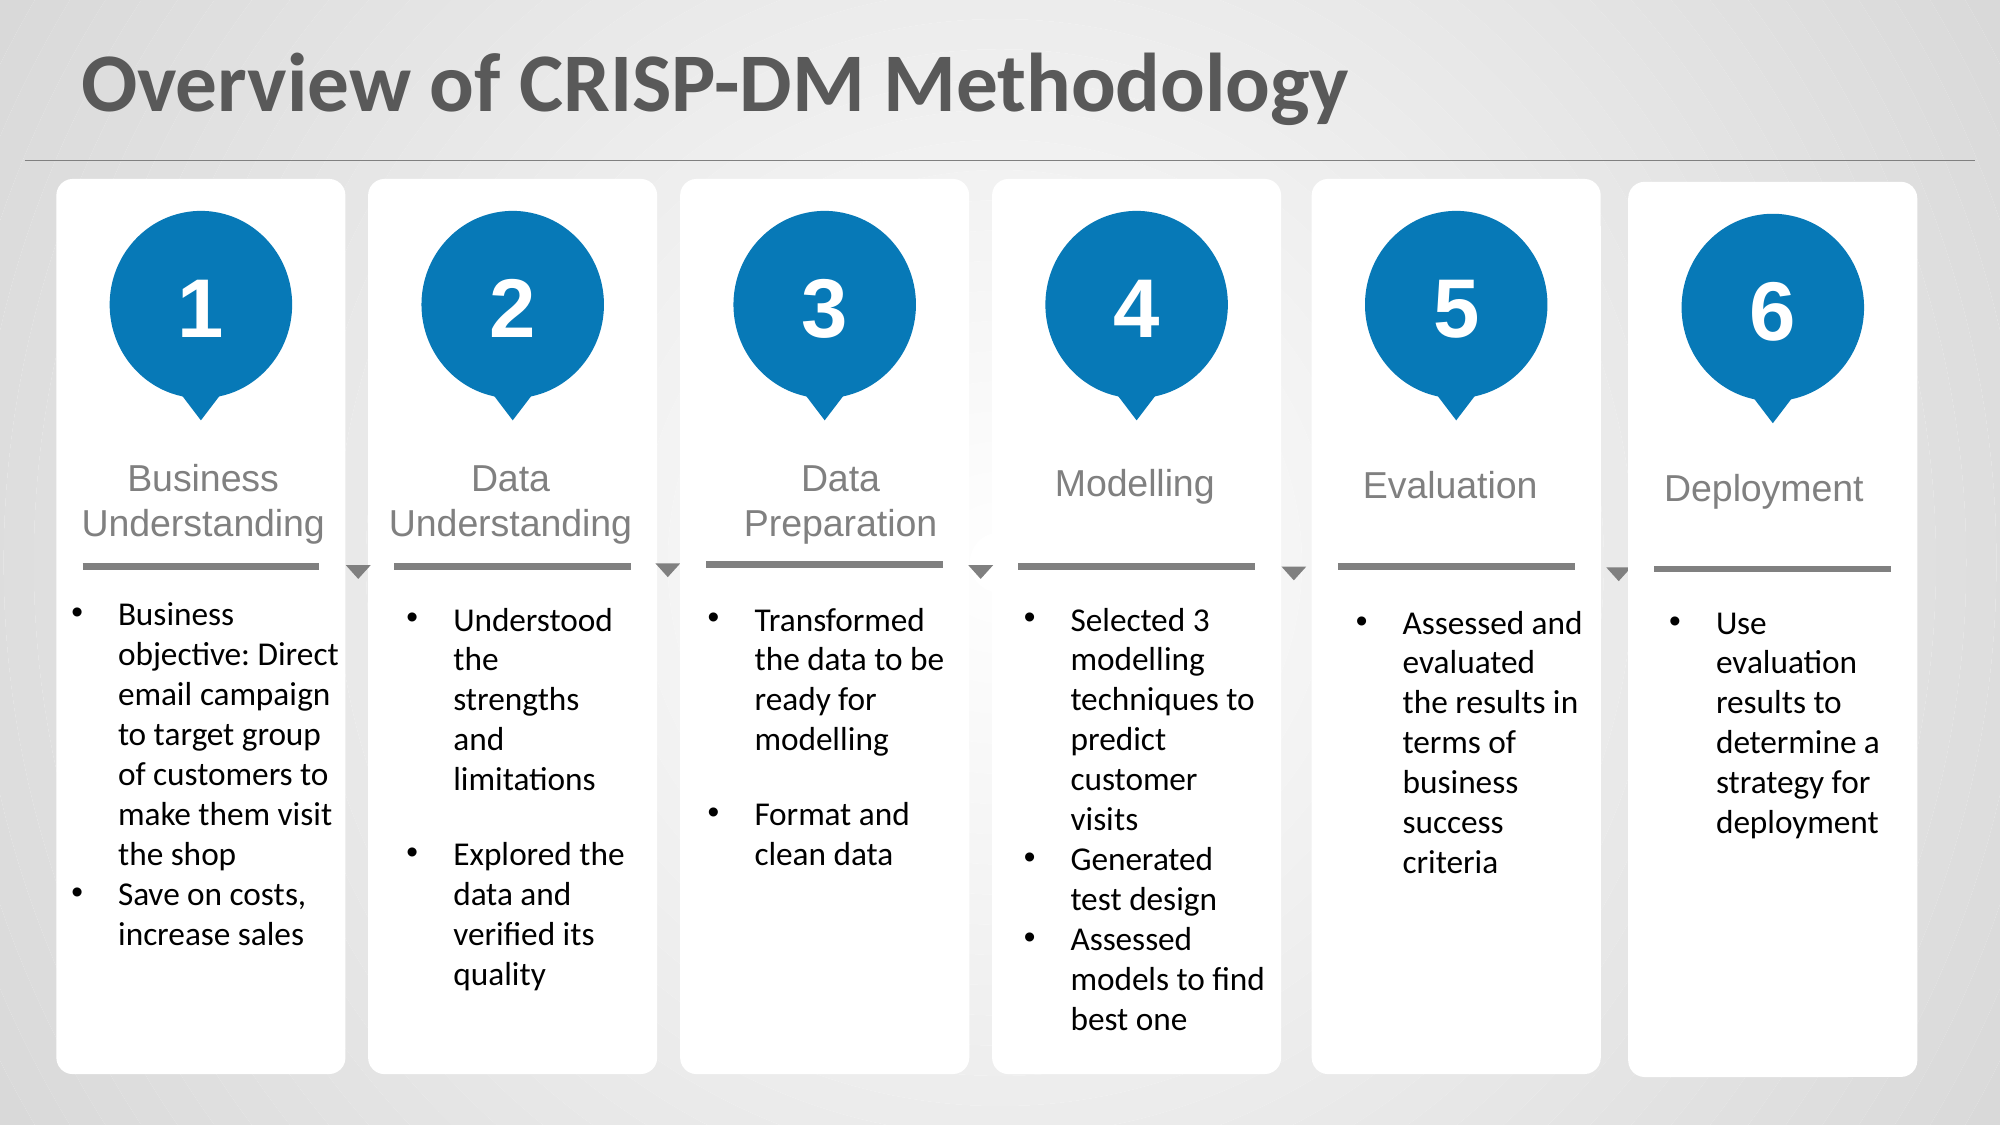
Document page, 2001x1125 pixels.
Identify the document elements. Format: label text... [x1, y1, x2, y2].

text_box [975, 563, 986, 582]
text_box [679, 178, 970, 1075]
text_box [1607, 565, 1622, 584]
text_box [991, 178, 1282, 1075]
text_box [663, 561, 674, 580]
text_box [1627, 181, 1918, 1078]
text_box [1311, 178, 1602, 1075]
text_box [1285, 564, 1306, 583]
title Overview of CRISP-DM Methodology [65, 19, 1866, 137]
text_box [367, 178, 658, 1081]
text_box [56, 178, 357, 1075]
